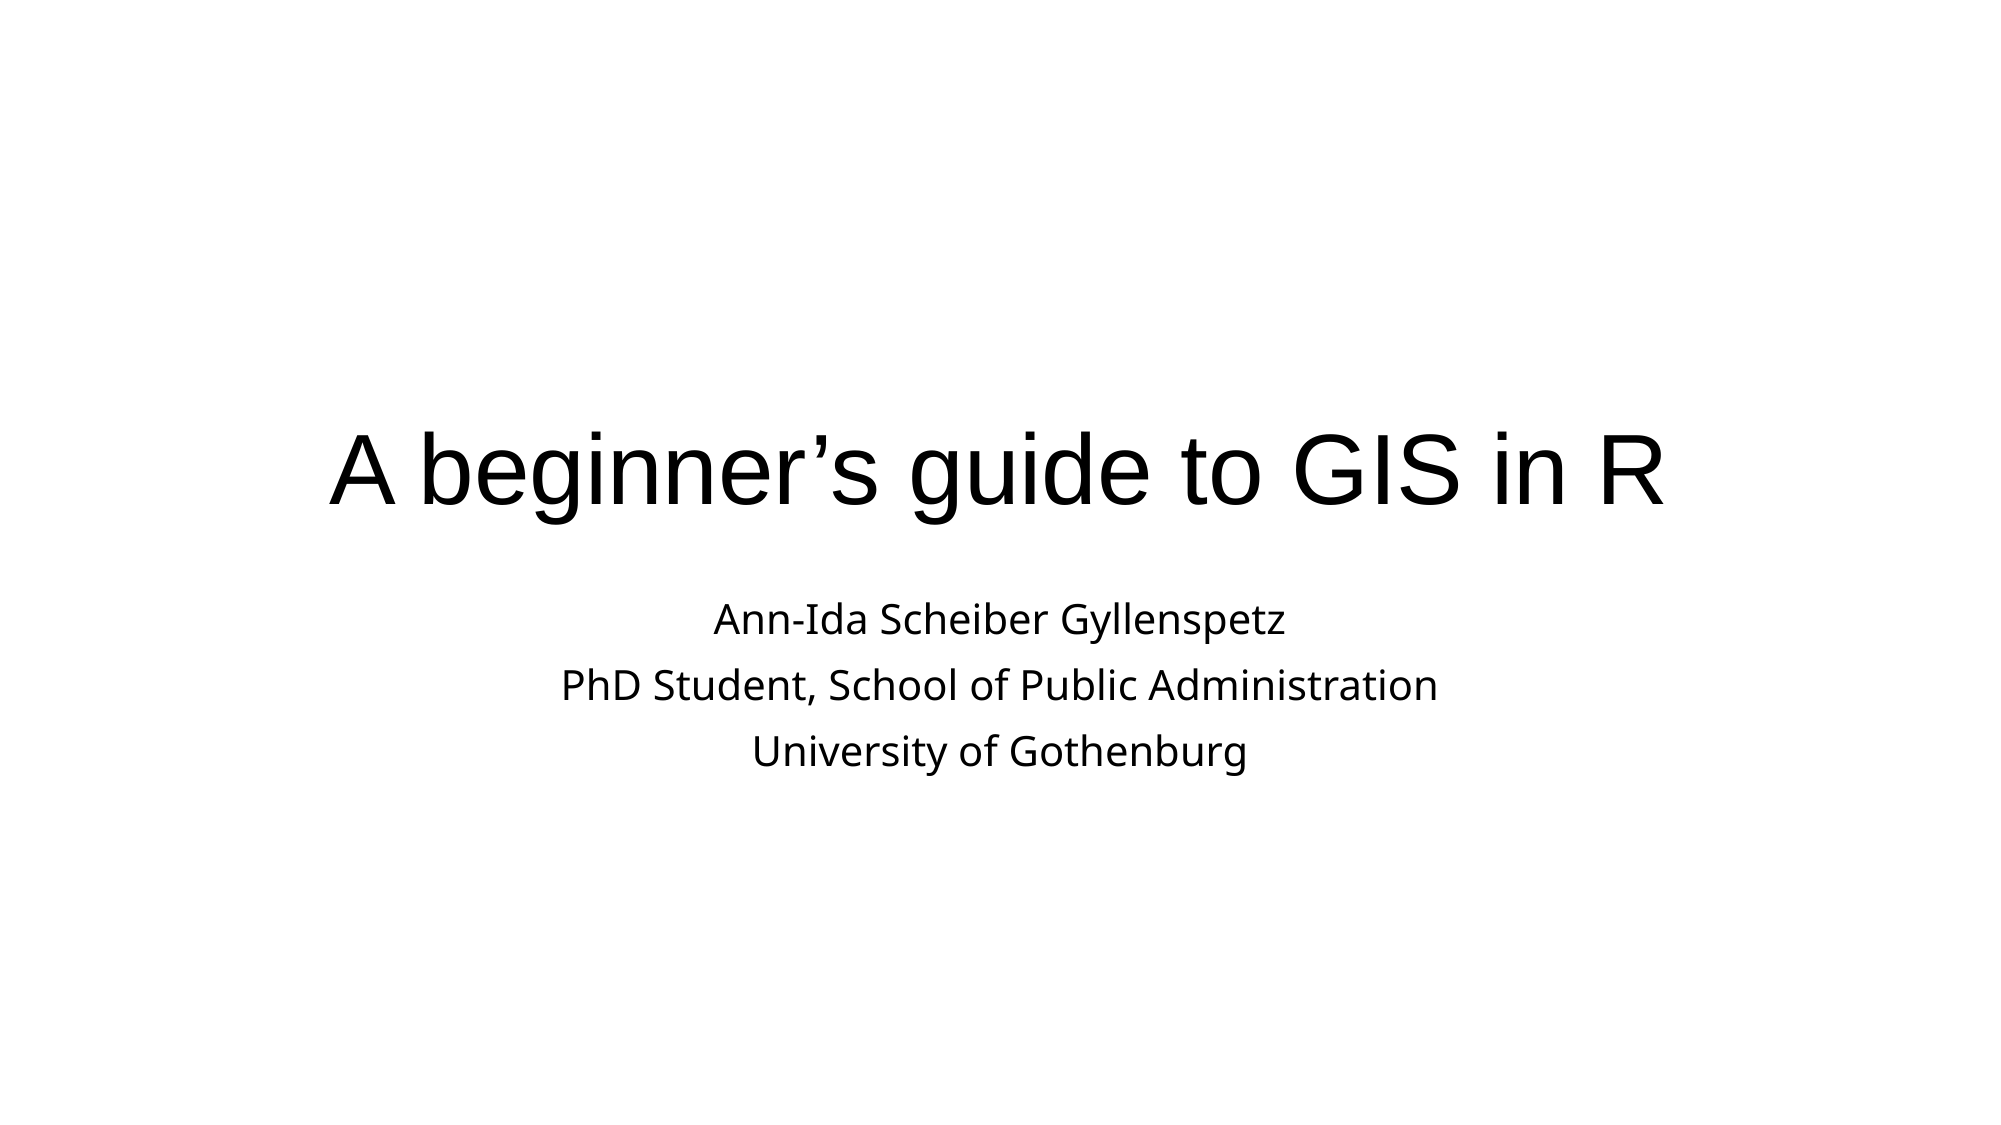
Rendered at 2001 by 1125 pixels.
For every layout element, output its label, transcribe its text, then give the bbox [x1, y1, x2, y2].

subtitle Ann-Ida Scheiber Gyllenspetz PhD Student, School of Public Administration University of Gothenburg [249, 590, 1750, 863]
title A beginner’s guide to GIS in R [173, 333, 1827, 535]
